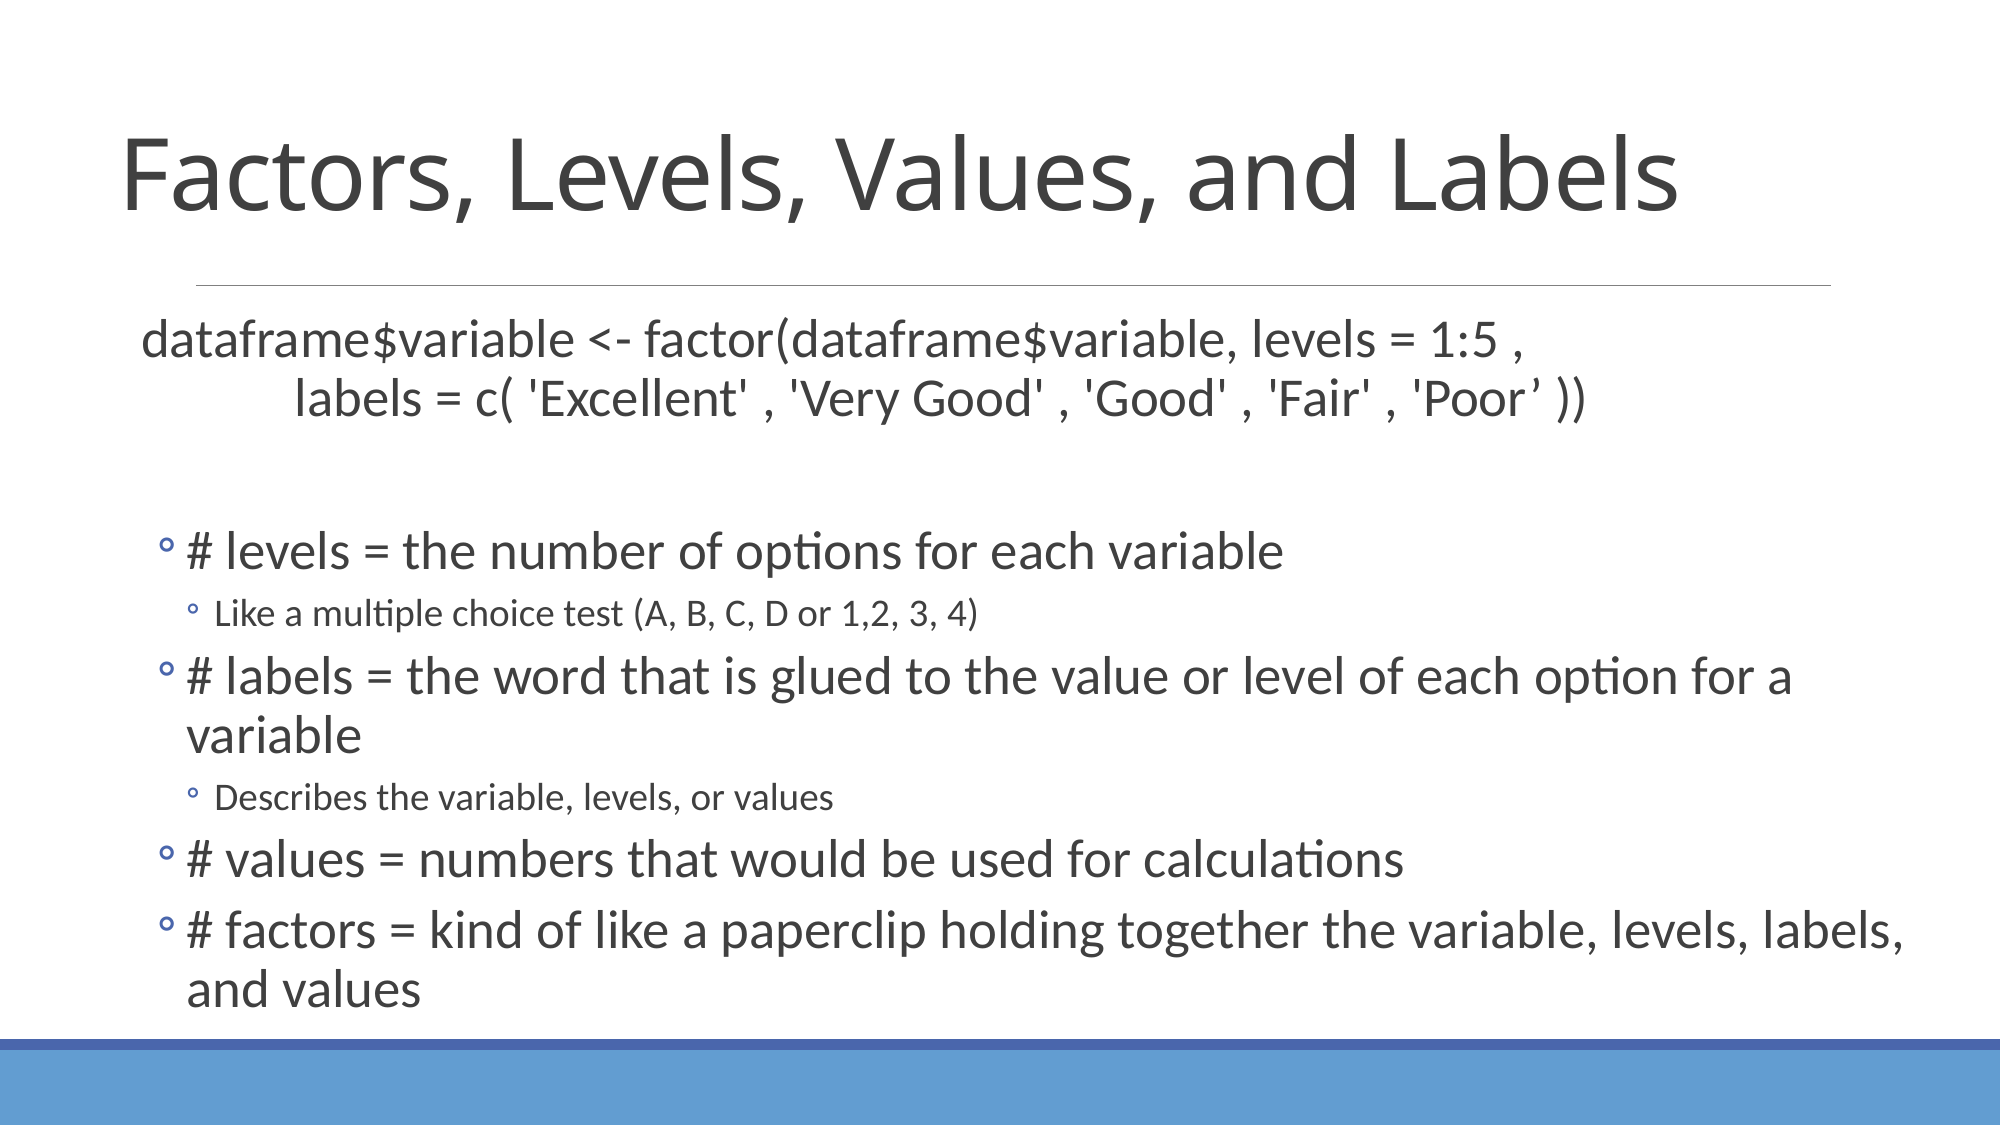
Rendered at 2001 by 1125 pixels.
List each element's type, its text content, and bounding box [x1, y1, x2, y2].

list dataframe$variable <- factor(dataframe$variable, levels = 1:5 , labels = c( 'Excellent' , 'Very Good' , 'Good' , 'Fair' , 'Poor’ )) # levels = the number of options for each variable Like a multiple choice test (A, B, C, D or 1,2, 3, 4) # labels = the word that is glued to the value or level of each option for a variable Describes the variable, levels, or values # values = numbers that would be used for calculations # factors = kind of like a paperclip holding together the variable, levels, labels, and values [126, 302, 1980, 1032]
title Factors, Levels, Values, and Labels [103, 0, 1870, 238]
